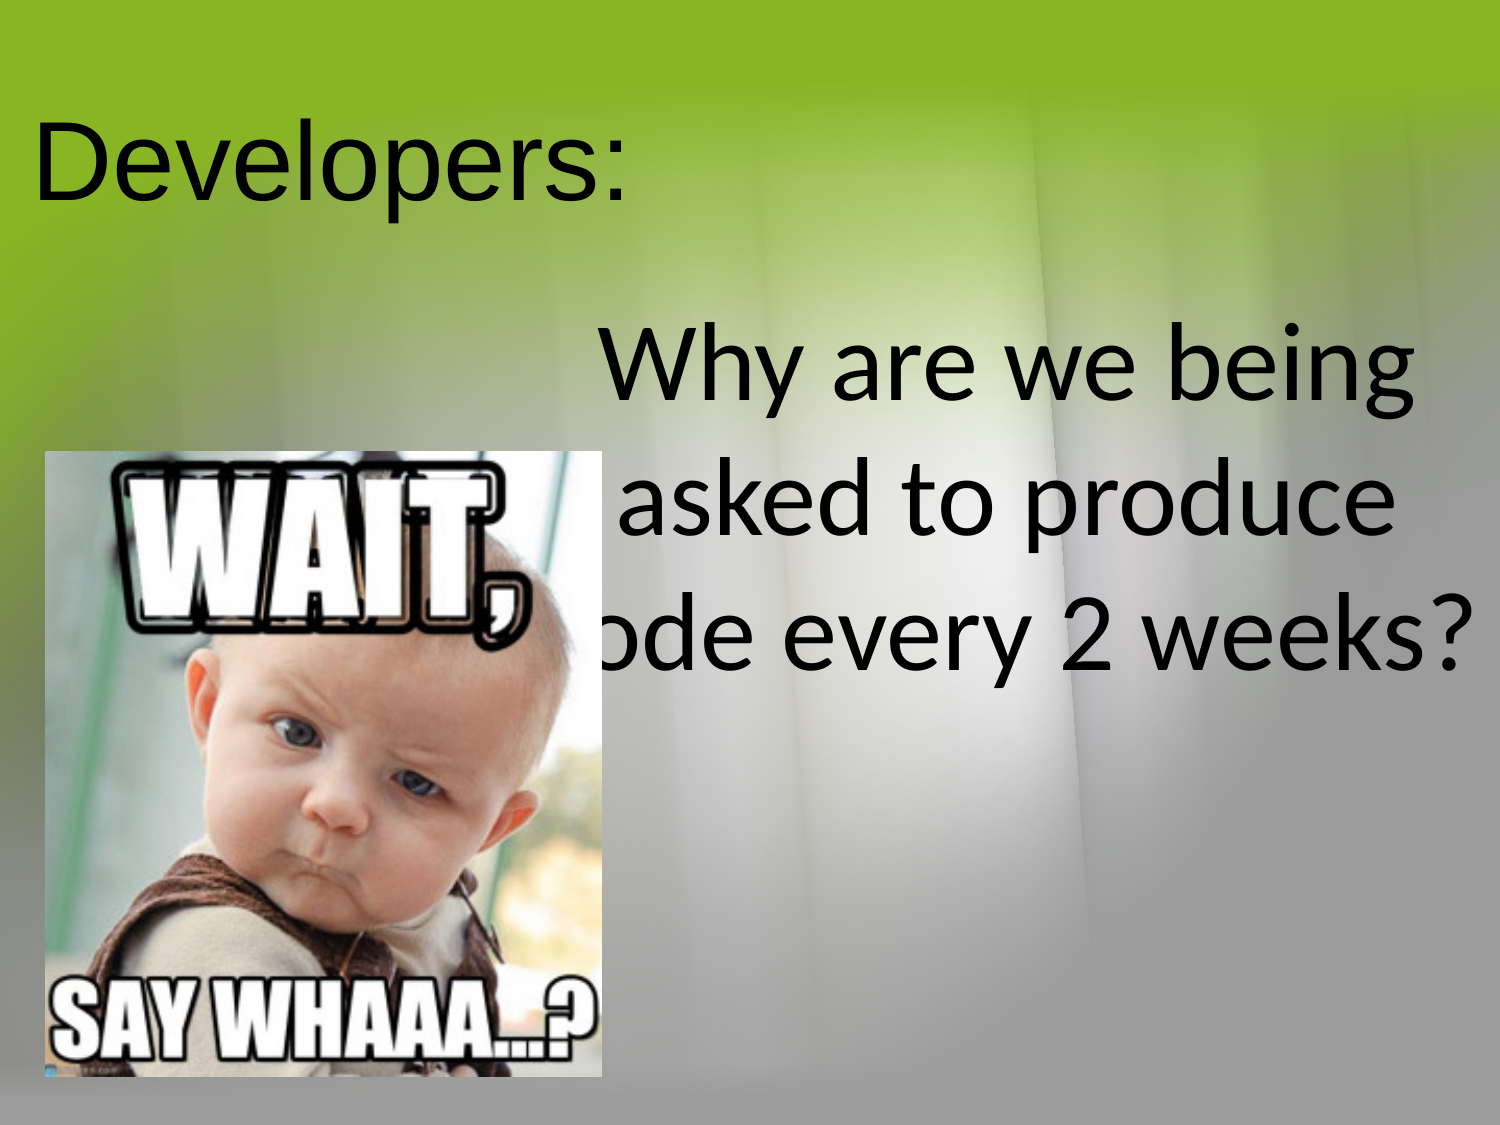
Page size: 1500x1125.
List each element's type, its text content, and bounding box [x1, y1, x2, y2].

picture [0, 0, 1500, 1125]
text_box Developers: [23, 80, 812, 231]
title Why are we being asked to produce code every 2 weeks? [514, 216, 1500, 765]
